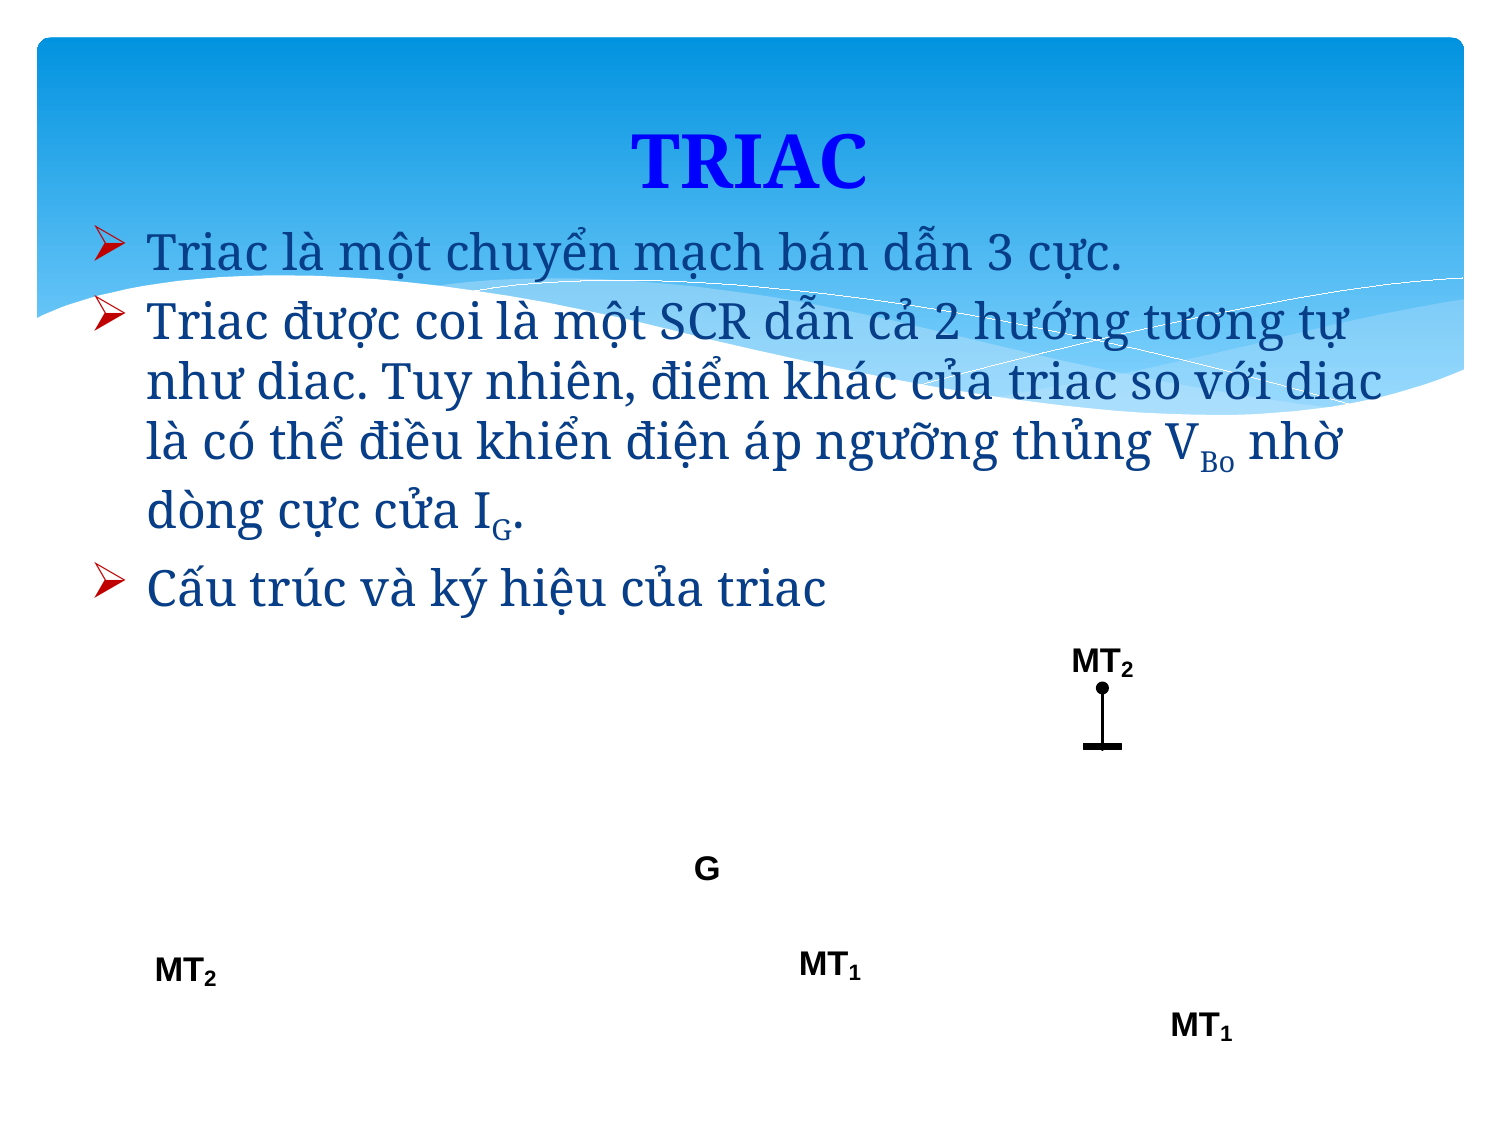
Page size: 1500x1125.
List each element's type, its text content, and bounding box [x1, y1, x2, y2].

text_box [105, 624, 1394, 1101]
list Triac là một chuyển mạch bán dẫn 3 cực. Triac được coi là một SCR dẫn cả 2 hướng tương tự như diac. Tuy nhiên, điểm khác của triac so với diac là có thể điều khiển điện áp ngưỡng thủng VBo nhờ dòng cực cửa IG. Cấu trúc và ký hiệu của triac [75, 212, 1425, 955]
title TRIAC [75, 55, 1425, 212]
